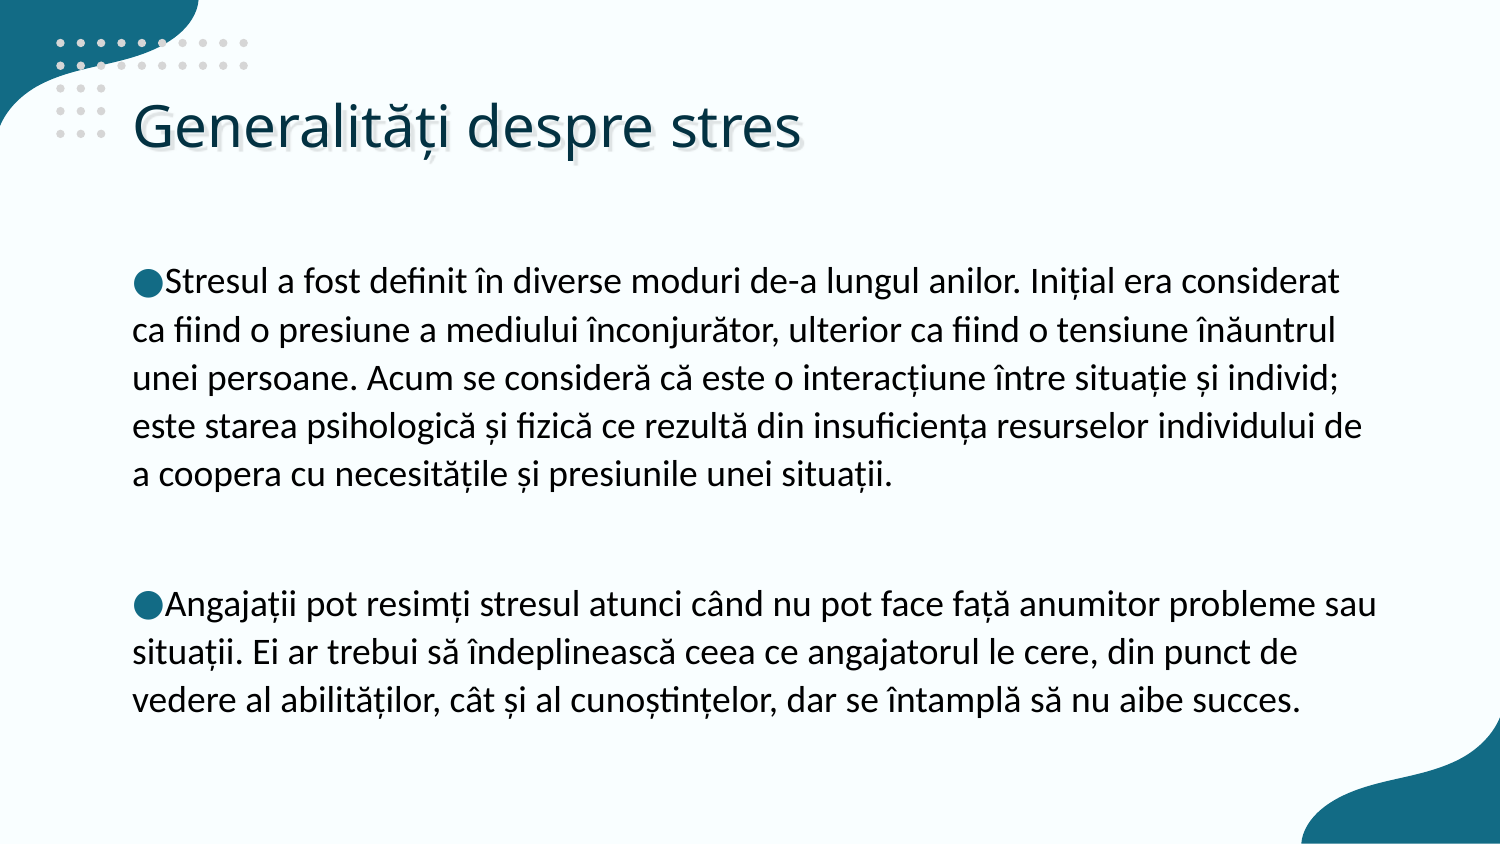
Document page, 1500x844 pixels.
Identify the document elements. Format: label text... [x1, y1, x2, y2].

list Stresul a fost definit în diverse moduri de-a lungul anilor. Inițial era considerat ca fiind o presiune a mediului înconjurător, ulterior ca fiind o tensiune înăuntrul unei persoane. Acum se consideră că este o interacțiune între situație și individ; este starea psihologică și fizică ce rezultă din insuficiența resurselor individului de a coopera cu necesitățile și presiunile unei situații. Angajații pot resimți stresul atunci când nu pot face față anumitor probleme sau situații. Ei ar trebui să îndeplinească ceea ce angajatorul le cere, din punct de vedere al abilităților, cât și al cunoștințelor, dar se întamplă să nu aibe succes. [116, 238, 1398, 744]
title Generalități despre stres [116, 74, 1383, 169]
